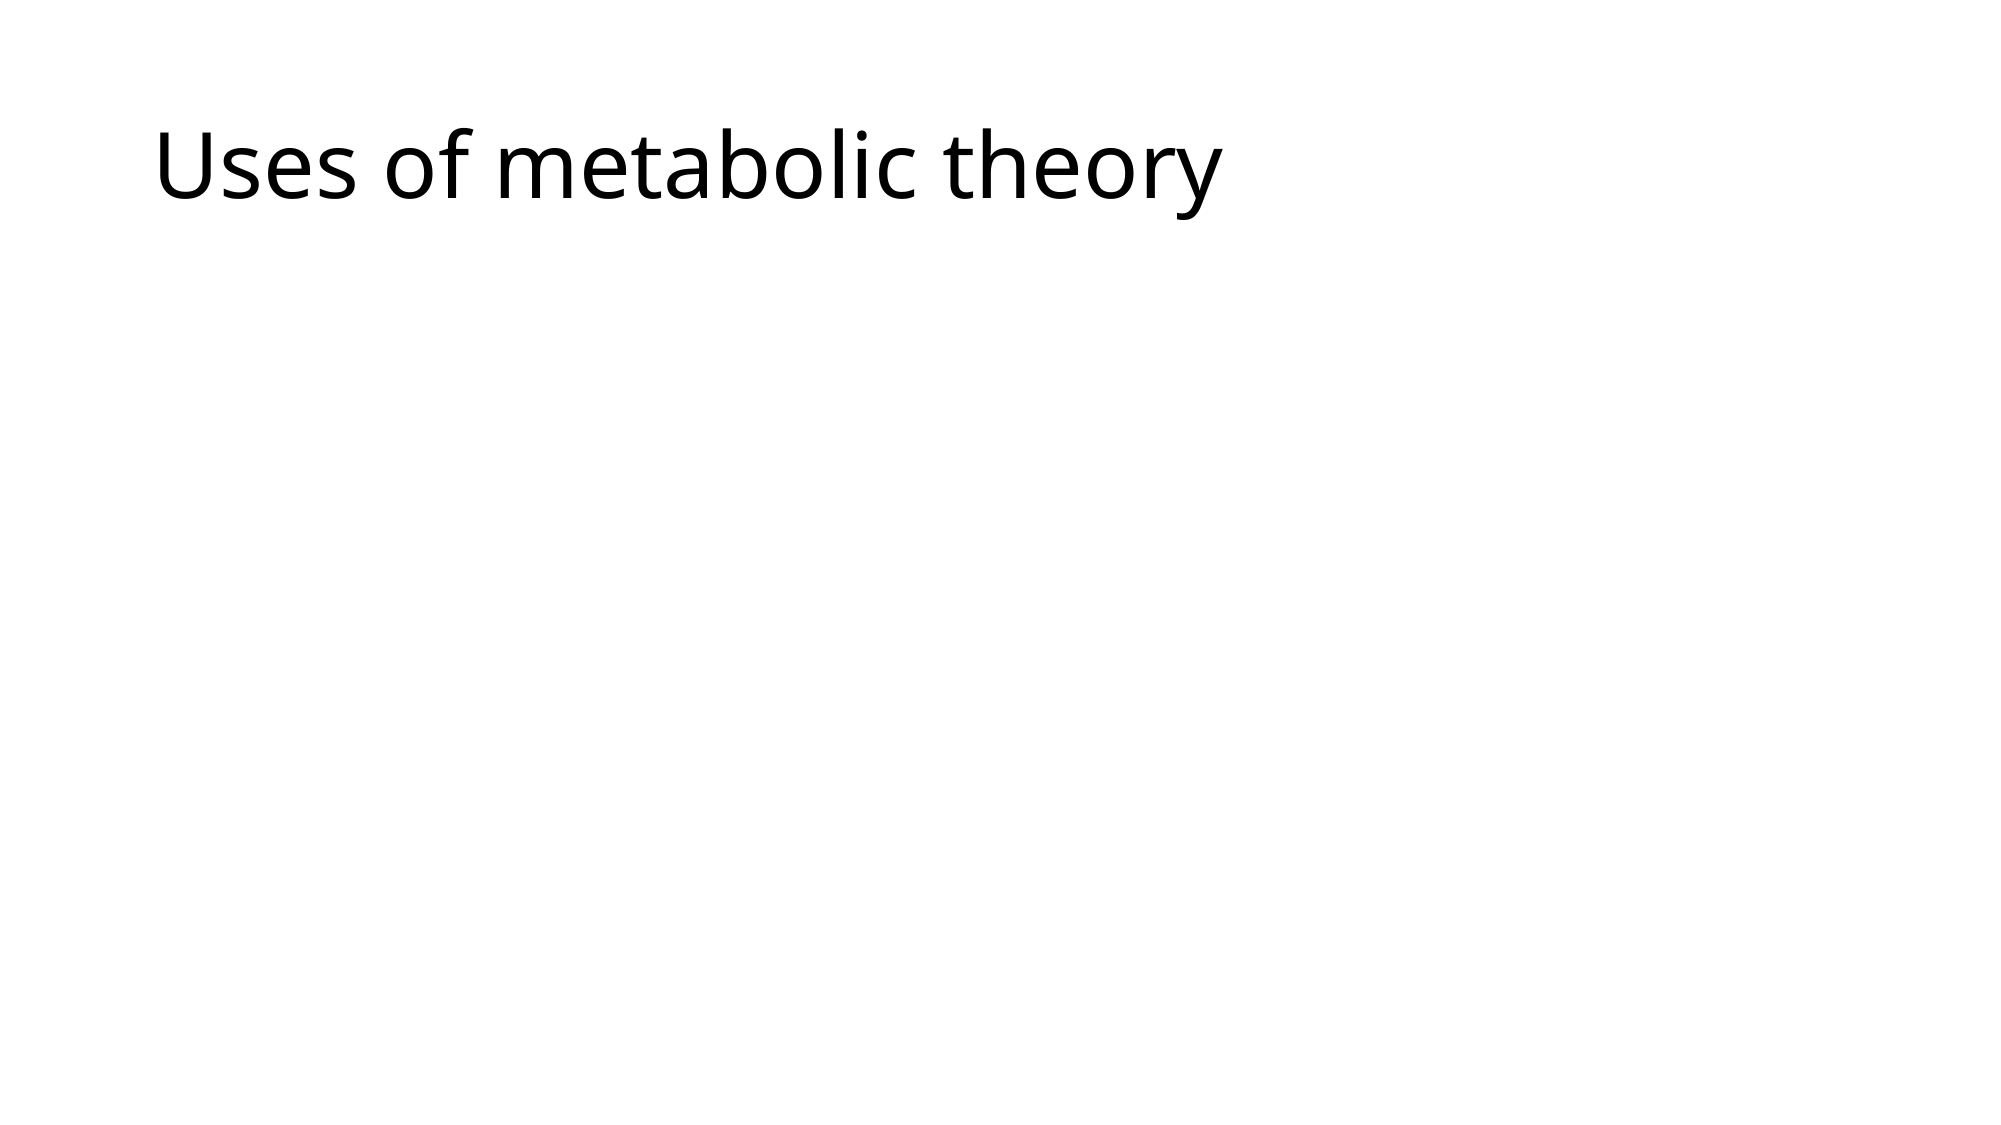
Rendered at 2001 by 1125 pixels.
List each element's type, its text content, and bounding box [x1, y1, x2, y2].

title Uses of metabolic theory [137, 59, 1863, 278]
